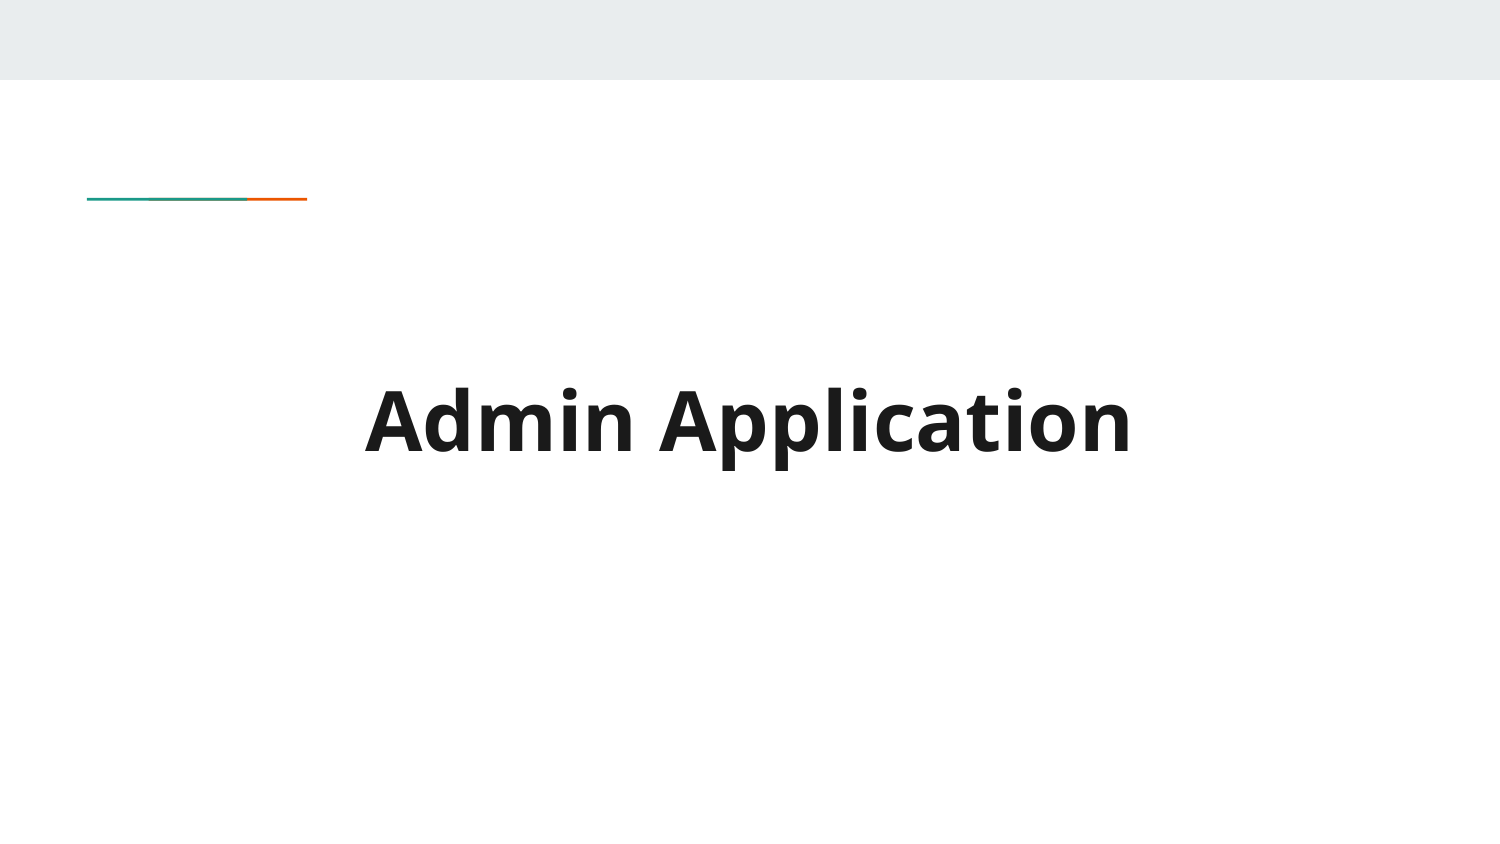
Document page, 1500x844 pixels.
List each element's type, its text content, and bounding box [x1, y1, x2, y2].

title Admin Application [119, 353, 1381, 556]
